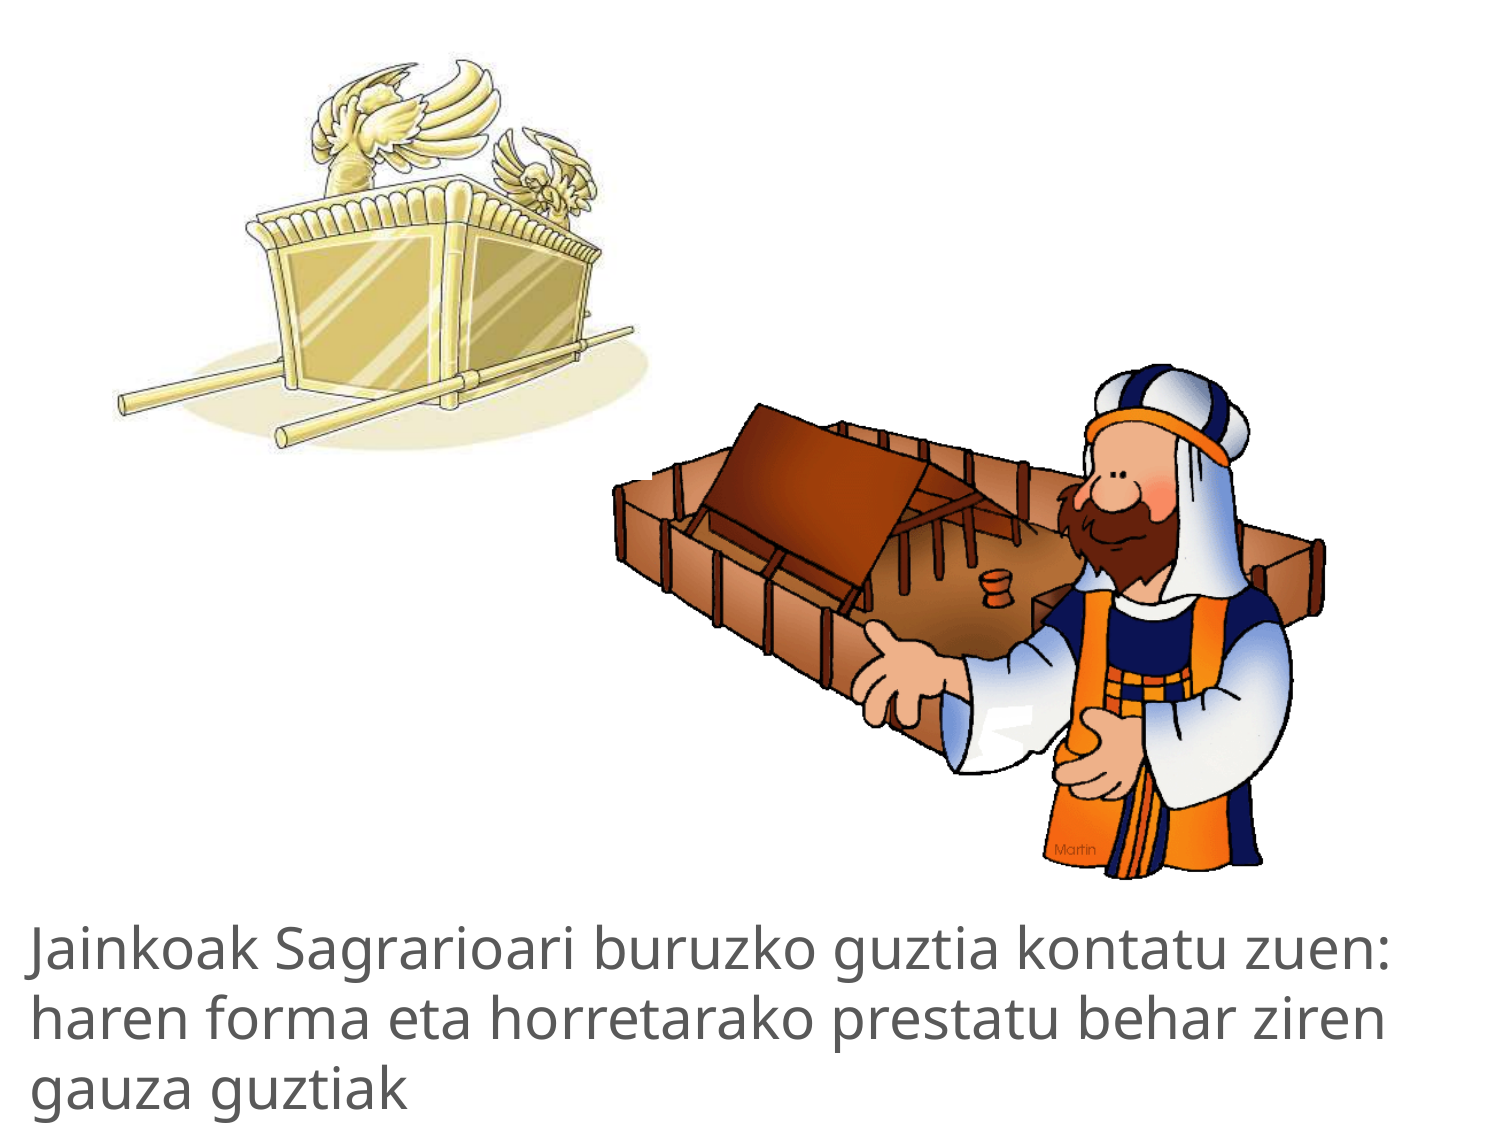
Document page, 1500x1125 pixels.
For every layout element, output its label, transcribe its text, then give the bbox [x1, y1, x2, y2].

picture [111, 18, 1340, 895]
text_box Jainkoak Sagrarioari buruzko guztia kontatu zuen: haren forma eta horretarako prestatu behar ziren gauza guztiak [14, 903, 1486, 1125]
